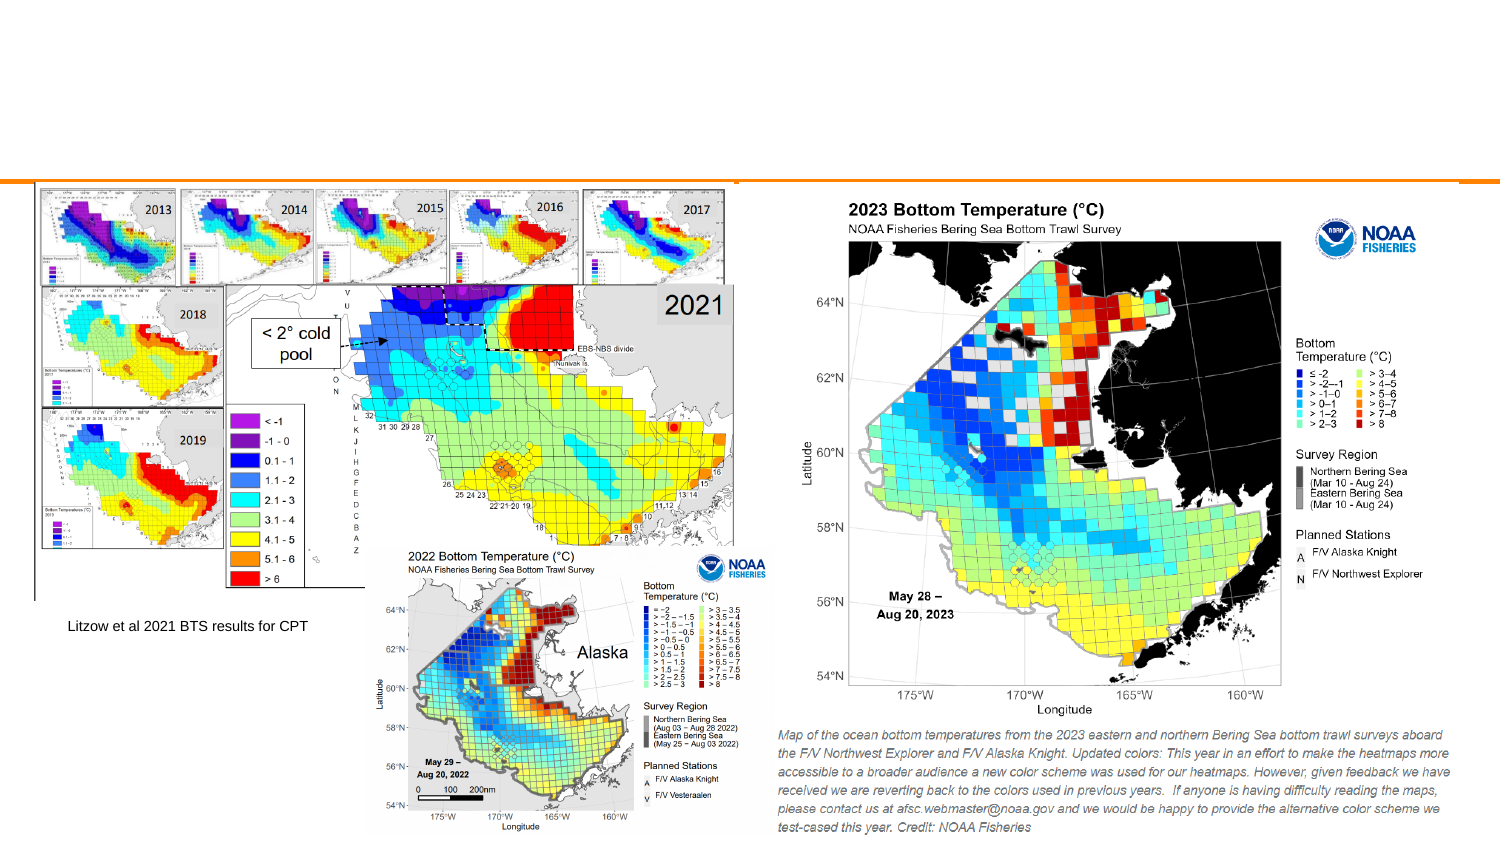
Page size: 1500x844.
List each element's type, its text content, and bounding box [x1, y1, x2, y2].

picture [33, 182, 1459, 844]
text_box Litzow et al 2021 BTS results for CPT [52, 608, 337, 639]
